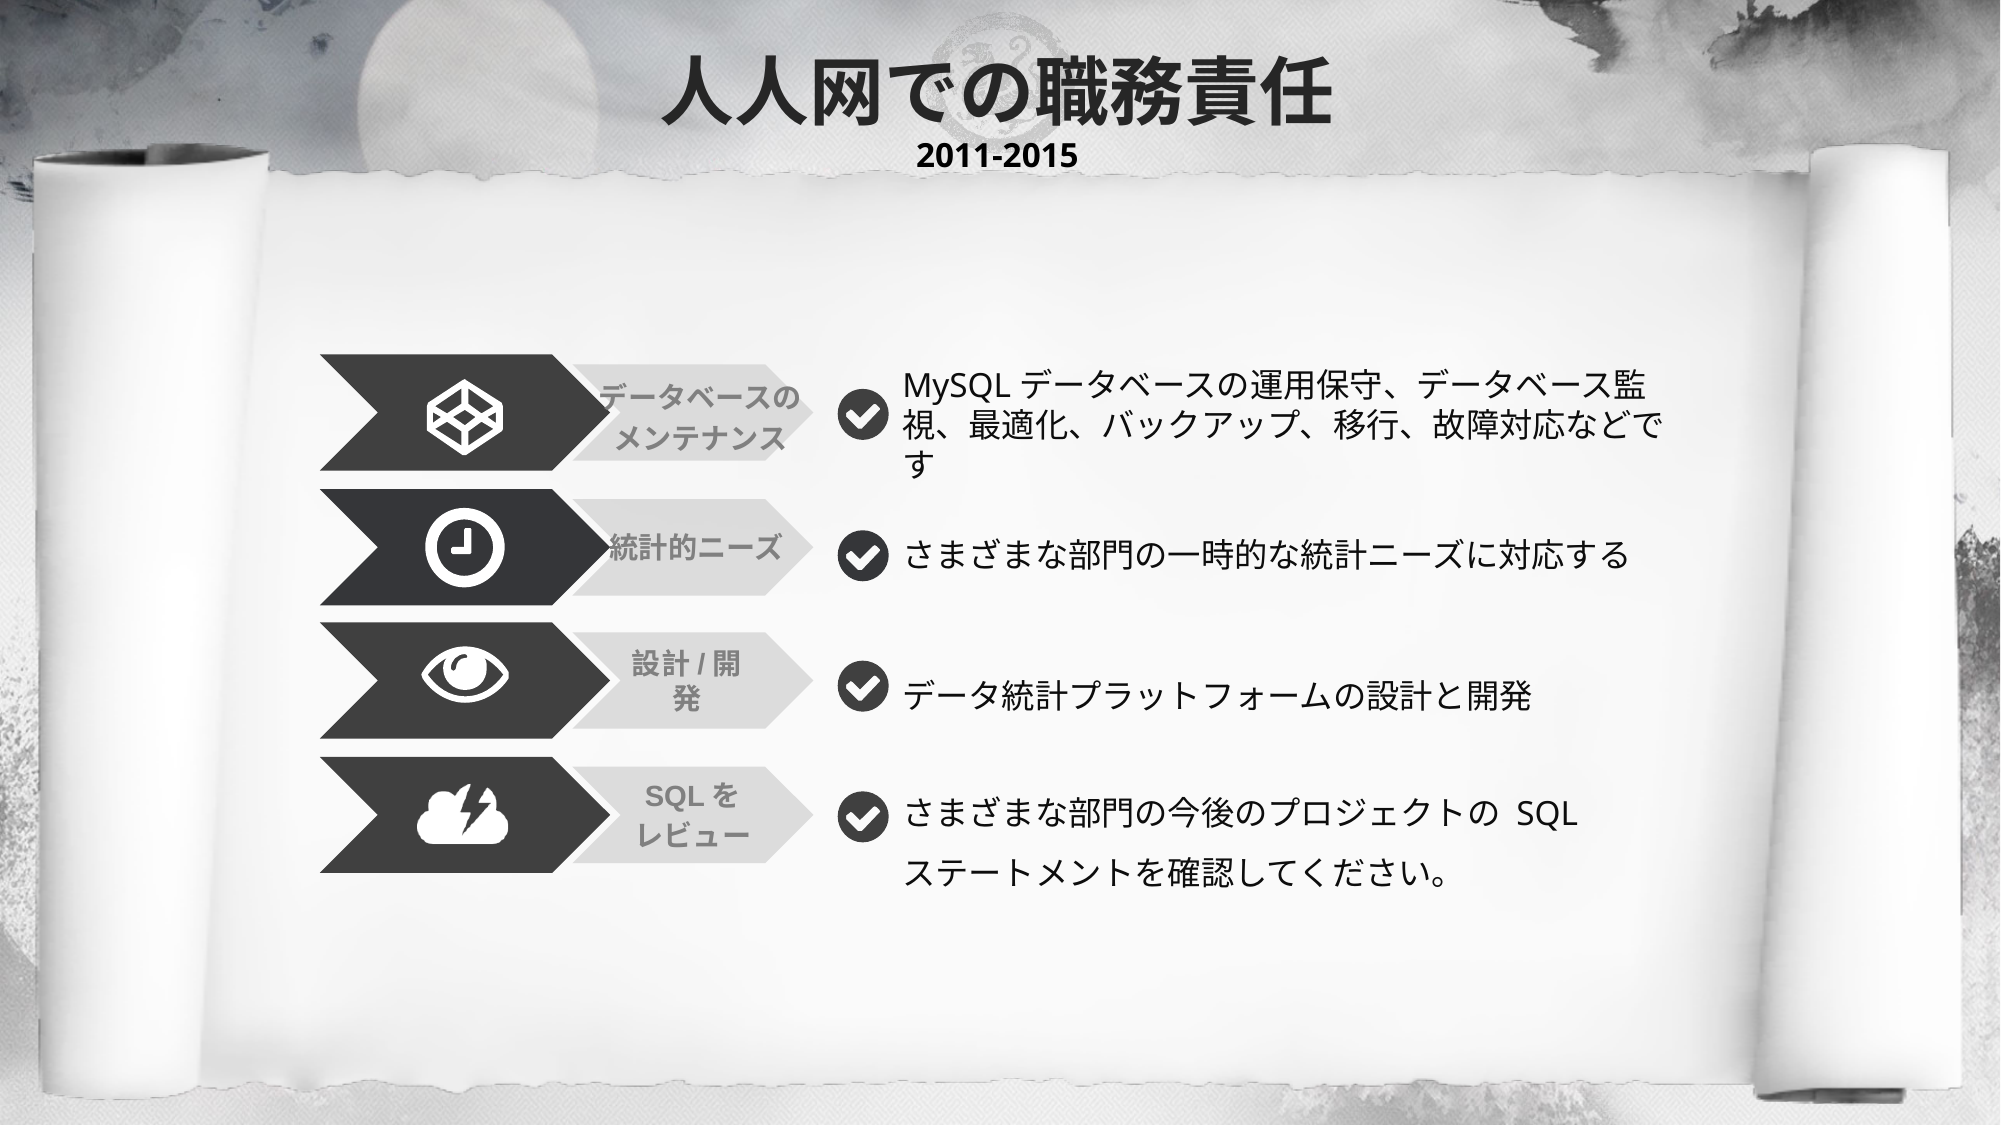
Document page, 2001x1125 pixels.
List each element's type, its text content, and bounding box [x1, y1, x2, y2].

text_box さまざまな部門の今後のプロジェクトの SQL ステートメントを確認してください。 [902, 772, 1626, 892]
text_box [426, 378, 503, 456]
text_box データ統計プラットフォームの設計と開発 [902, 655, 1669, 715]
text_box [572, 766, 814, 864]
text_box [421, 646, 509, 703]
text_box 人人网での職務責任 2011-2015 [645, 37, 1350, 182]
text_box [837, 660, 889, 712]
text_box [319, 622, 572, 739]
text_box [572, 632, 814, 729]
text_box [572, 499, 814, 596]
text_box [837, 530, 889, 582]
text_box [837, 388, 889, 440]
text_box [837, 791, 889, 843]
text_box [319, 354, 572, 471]
text_box さまざまな部門の一時的な統計ニーズに対応する [902, 534, 1645, 575]
text_box [425, 507, 505, 588]
text_box MySQLデータベースの運用保守、データベース監視、最適化、バックアップ、移行、故障対応などです [902, 364, 1669, 511]
text_box [319, 756, 572, 873]
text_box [572, 364, 814, 461]
text_box [319, 489, 572, 606]
picture [0, 0, 2001, 1125]
